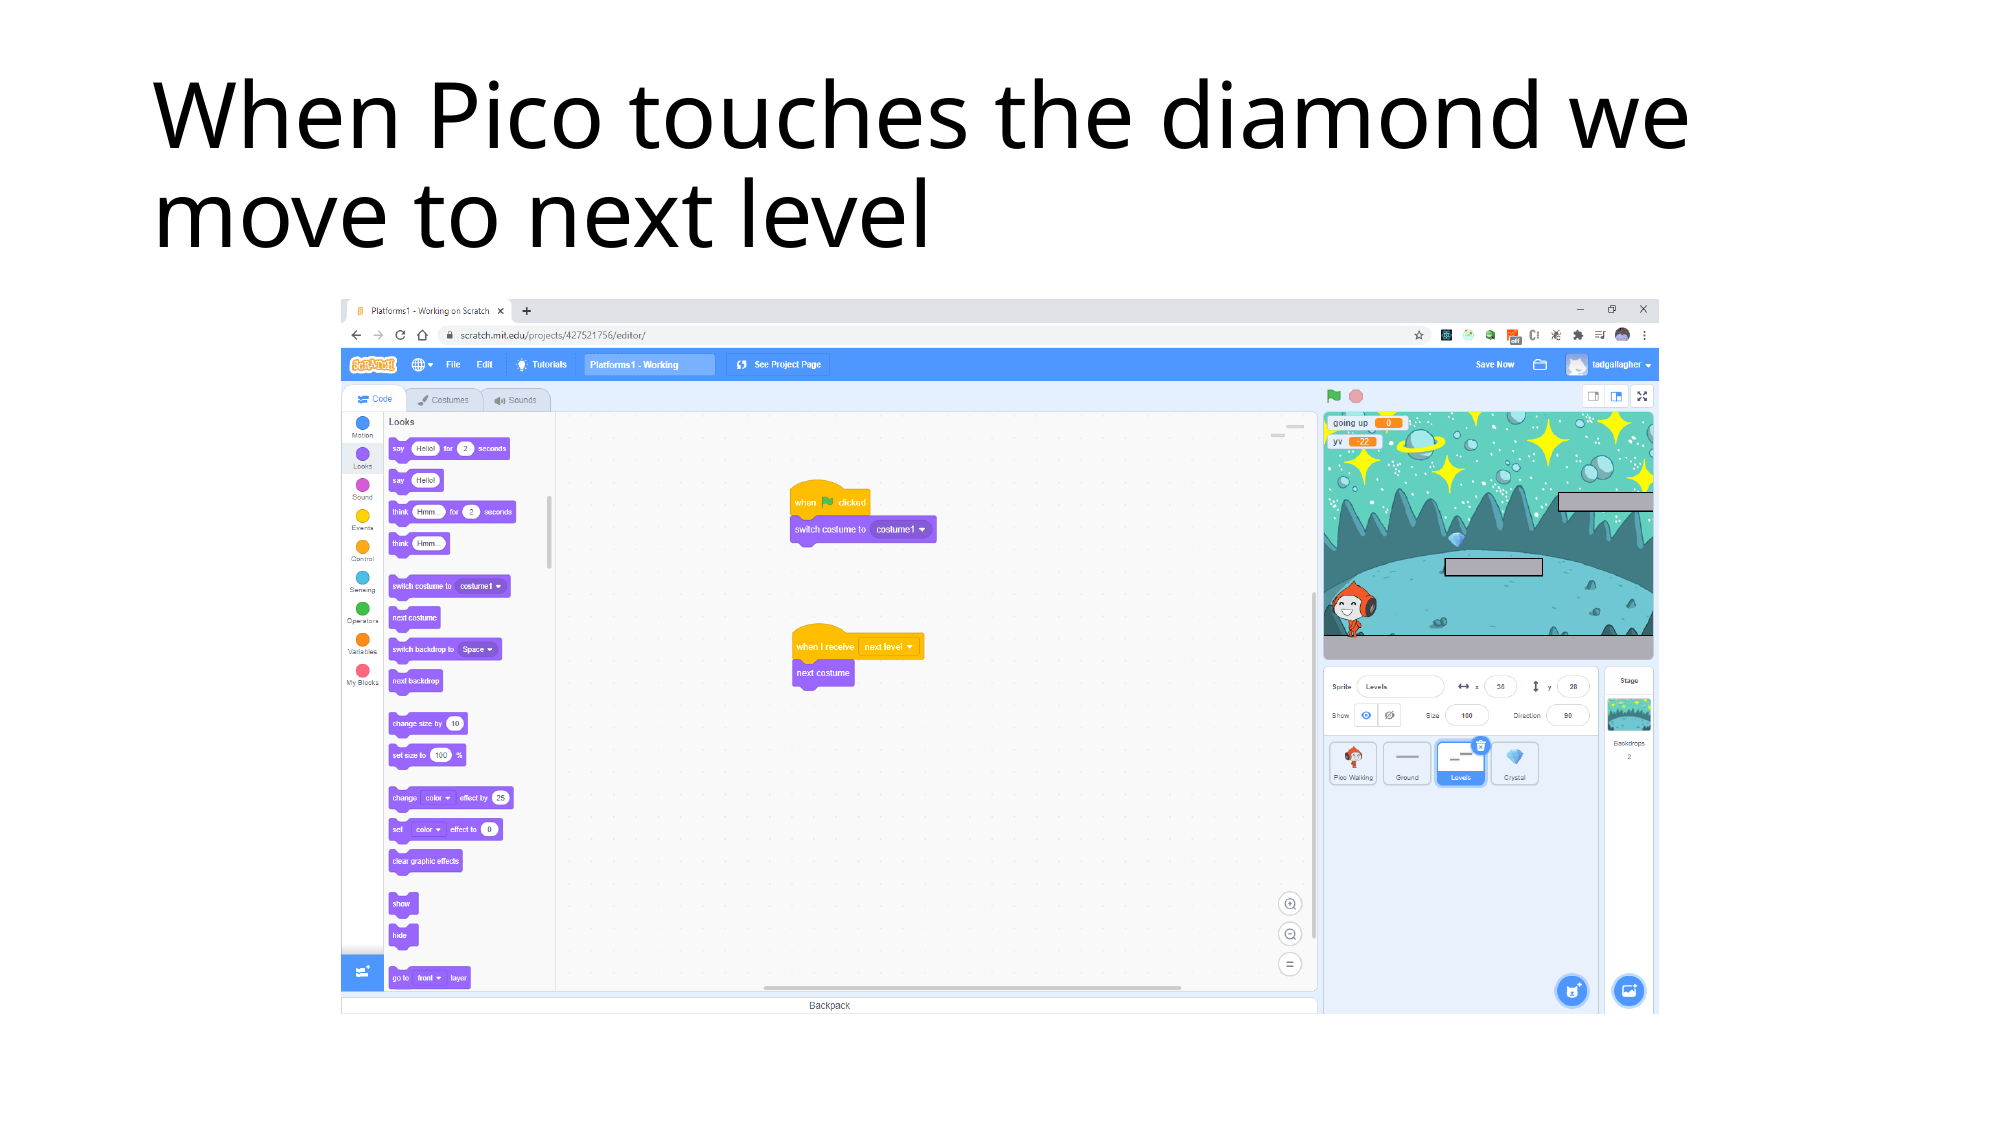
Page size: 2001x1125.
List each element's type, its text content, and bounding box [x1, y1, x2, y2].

title When Pico touches the diamond we move to next level [137, 59, 1863, 278]
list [341, 299, 1659, 1014]
